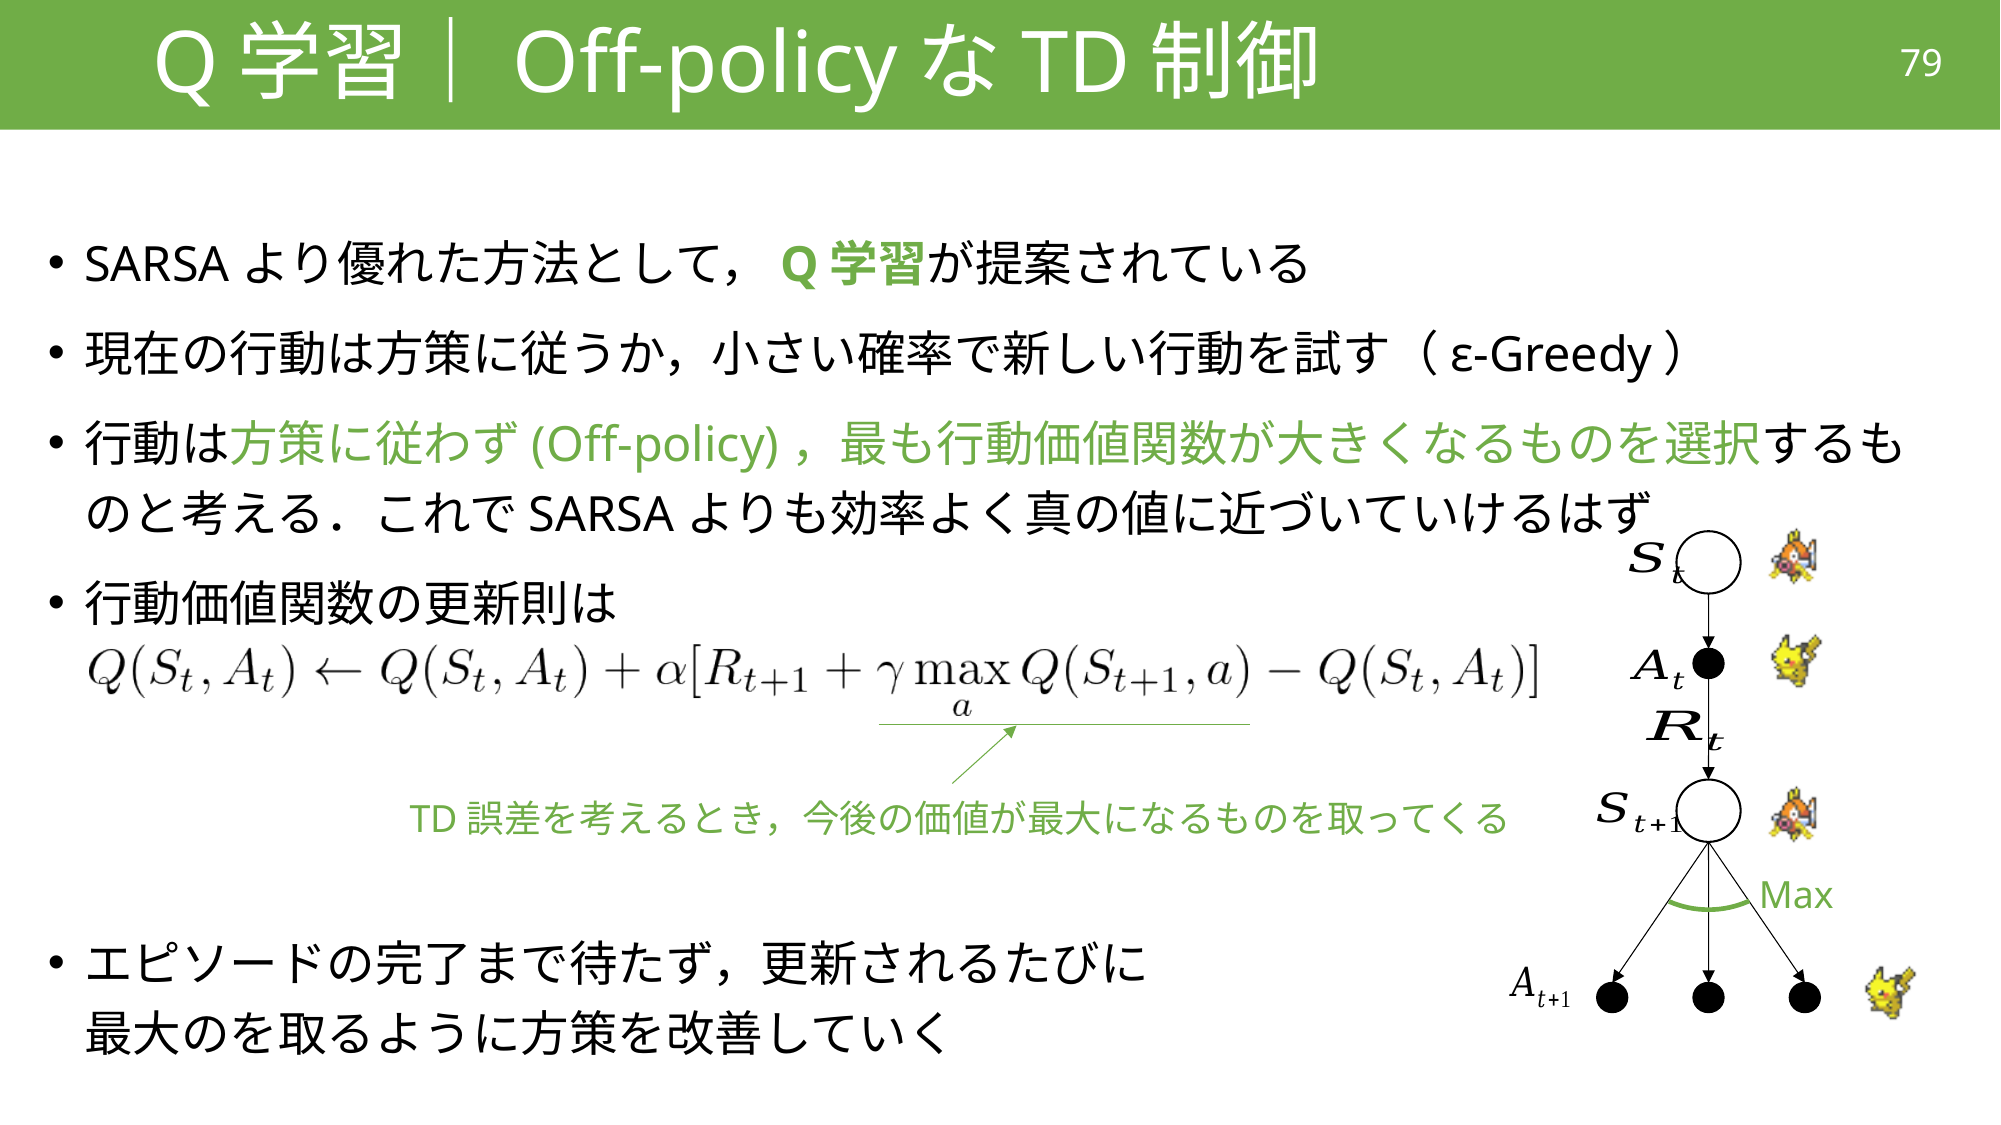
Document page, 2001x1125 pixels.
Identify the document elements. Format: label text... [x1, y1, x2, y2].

picture [89, 644, 1507, 716]
title Q学習｜Off-policyなTD制御 [137, 11, 1863, 119]
text_box TD誤差を考えるとき，今後の価値が最大になるものを取ってくる [394, 787, 1507, 848]
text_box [952, 725, 1017, 784]
slide_number 79 [1507, 34, 1958, 95]
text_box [1507, 502, 1933, 1026]
